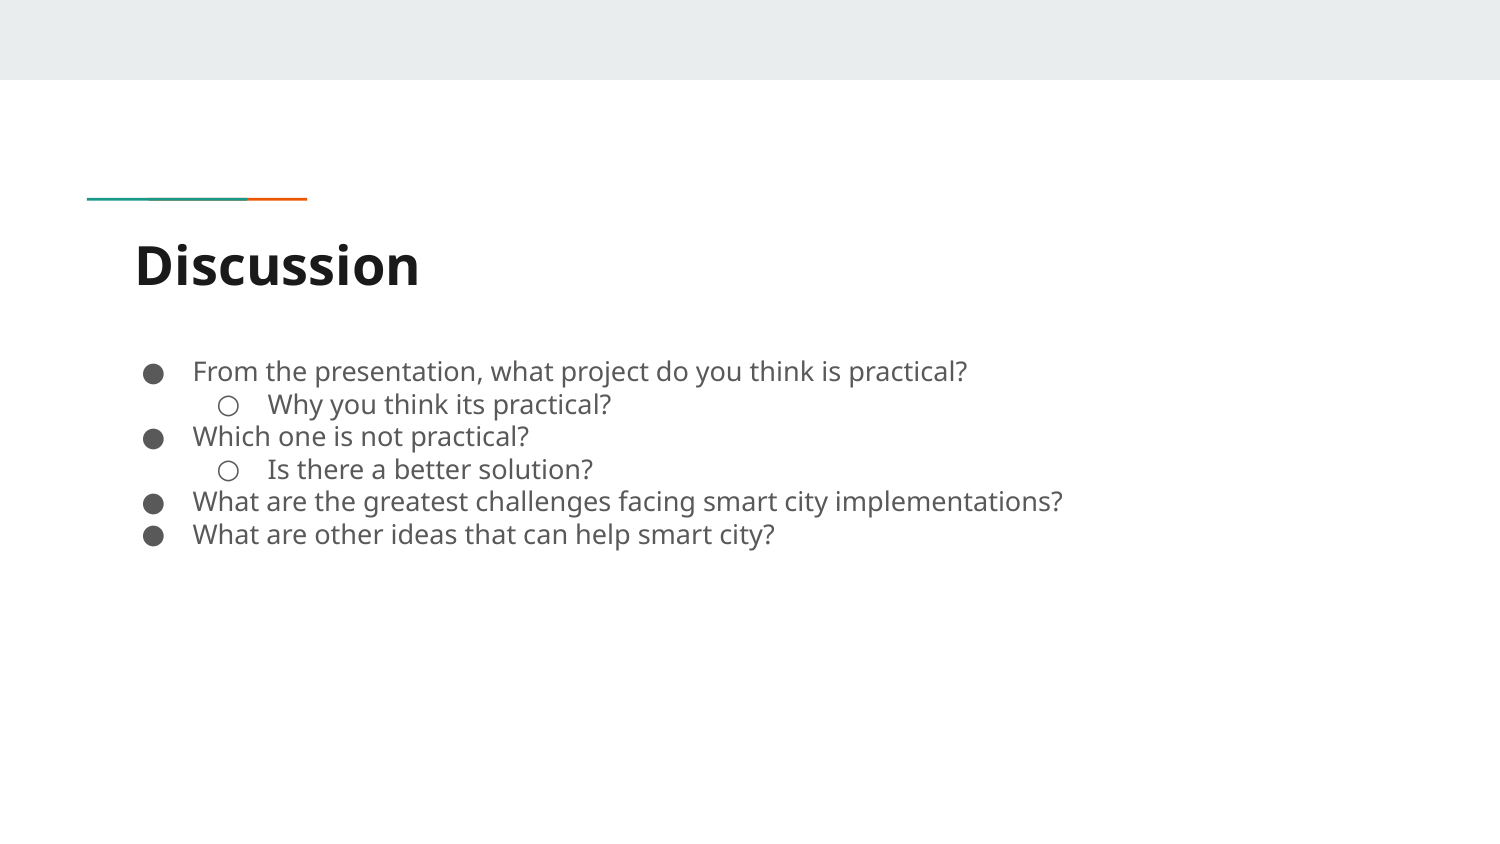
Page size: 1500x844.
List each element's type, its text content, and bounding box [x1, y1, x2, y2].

title Discussion [119, 216, 1381, 305]
text_box From the presentation, what project do you think is practical? Why you think its practical? Which one is not practical? Is there a better solution? What are the greatest challenges facing smart city implementations? What are other ideas that can help smart city? [102, 339, 1291, 591]
